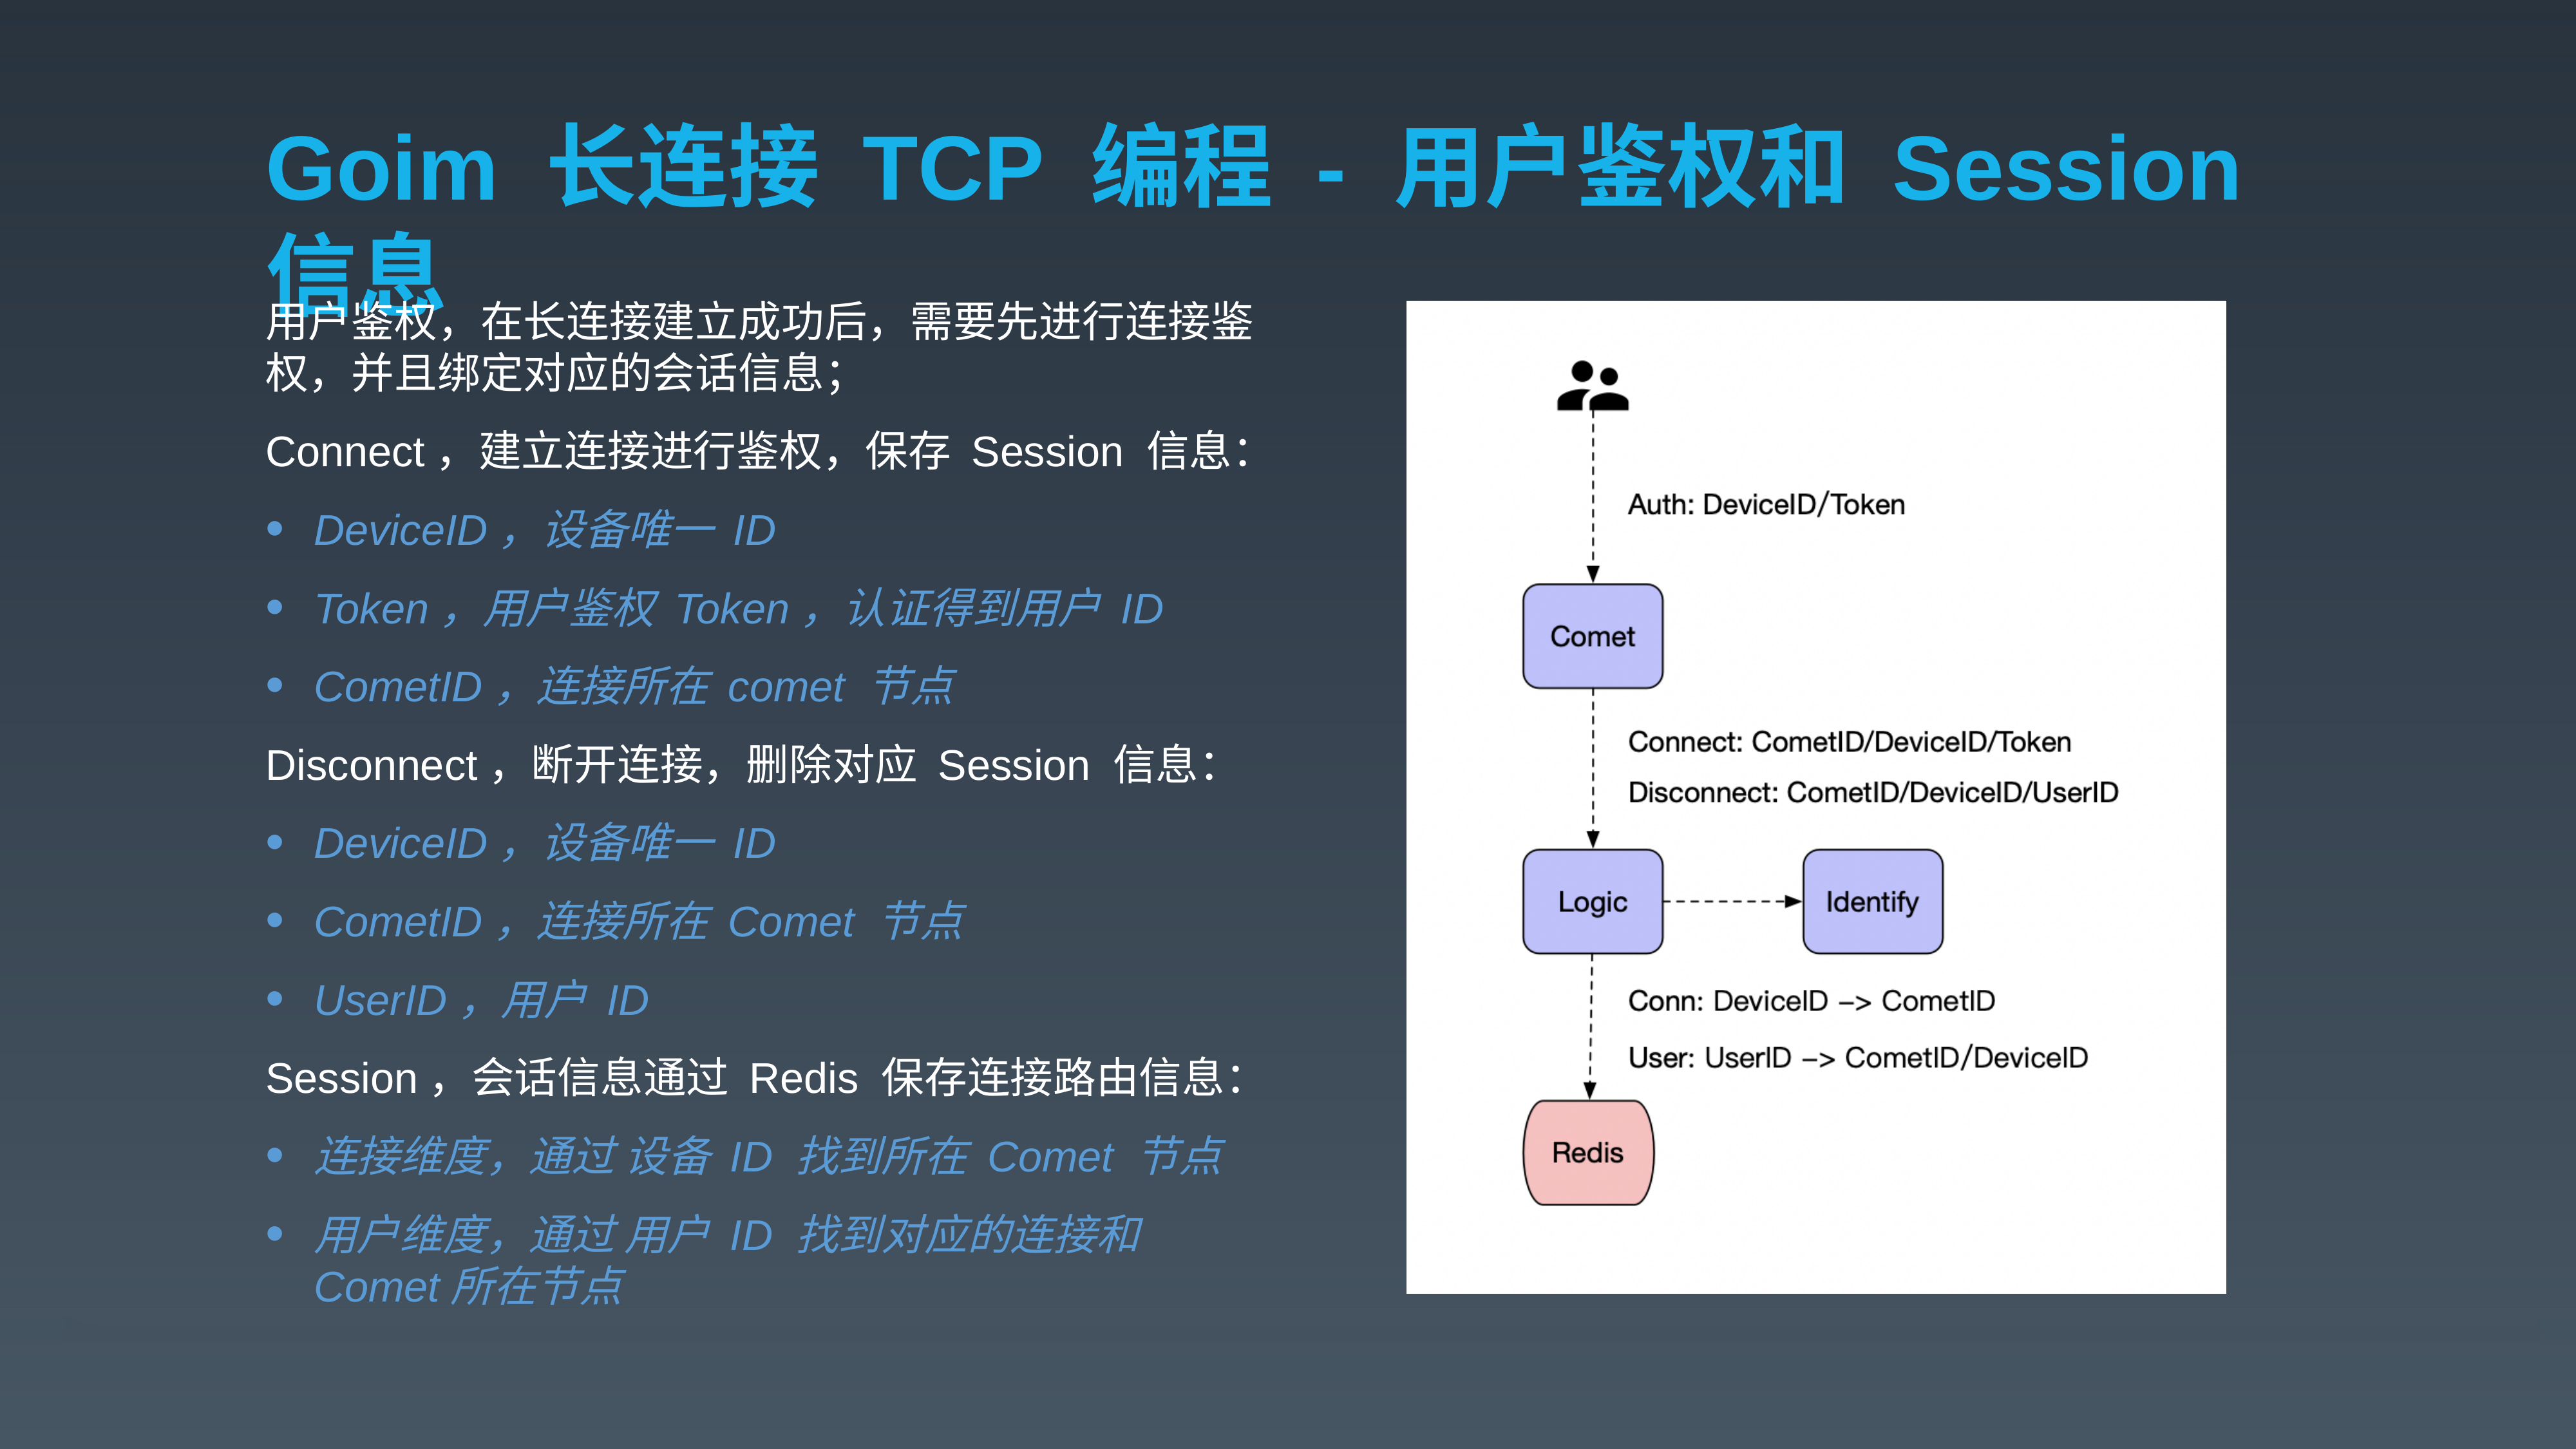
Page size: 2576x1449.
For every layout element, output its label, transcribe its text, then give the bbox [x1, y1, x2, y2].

title Goim 长连接 TCP 编程 - 用户鉴权和 Session 信息 [260, 103, 2316, 243]
picture [0, 0, 2576, 1449]
list 用户鉴权，在长连接建立成功后，需要先进行连接鉴权，并且绑定对应的会话信息； Connect，建立连接进行鉴权，保存 Session 信息： DeviceID，设备唯一 ID Token，用户鉴权 Token，认证得到用户 ID CometID，连接所在 comet 节点 Disconnect，断开连接，删除对应 Session 信息： DeviceID，设备唯一 ID CometID，连接所在 Comet 节点 UserID，用户 ID Session，会话信息通过 Redis 保存连接路由信息： 连接维度，通过 设备 ID 找到所在 Comet 节点 用户维度，通过 用户 ID 找到对应的连接和 Comet所在节点 [260, 288, 1285, 1384]
